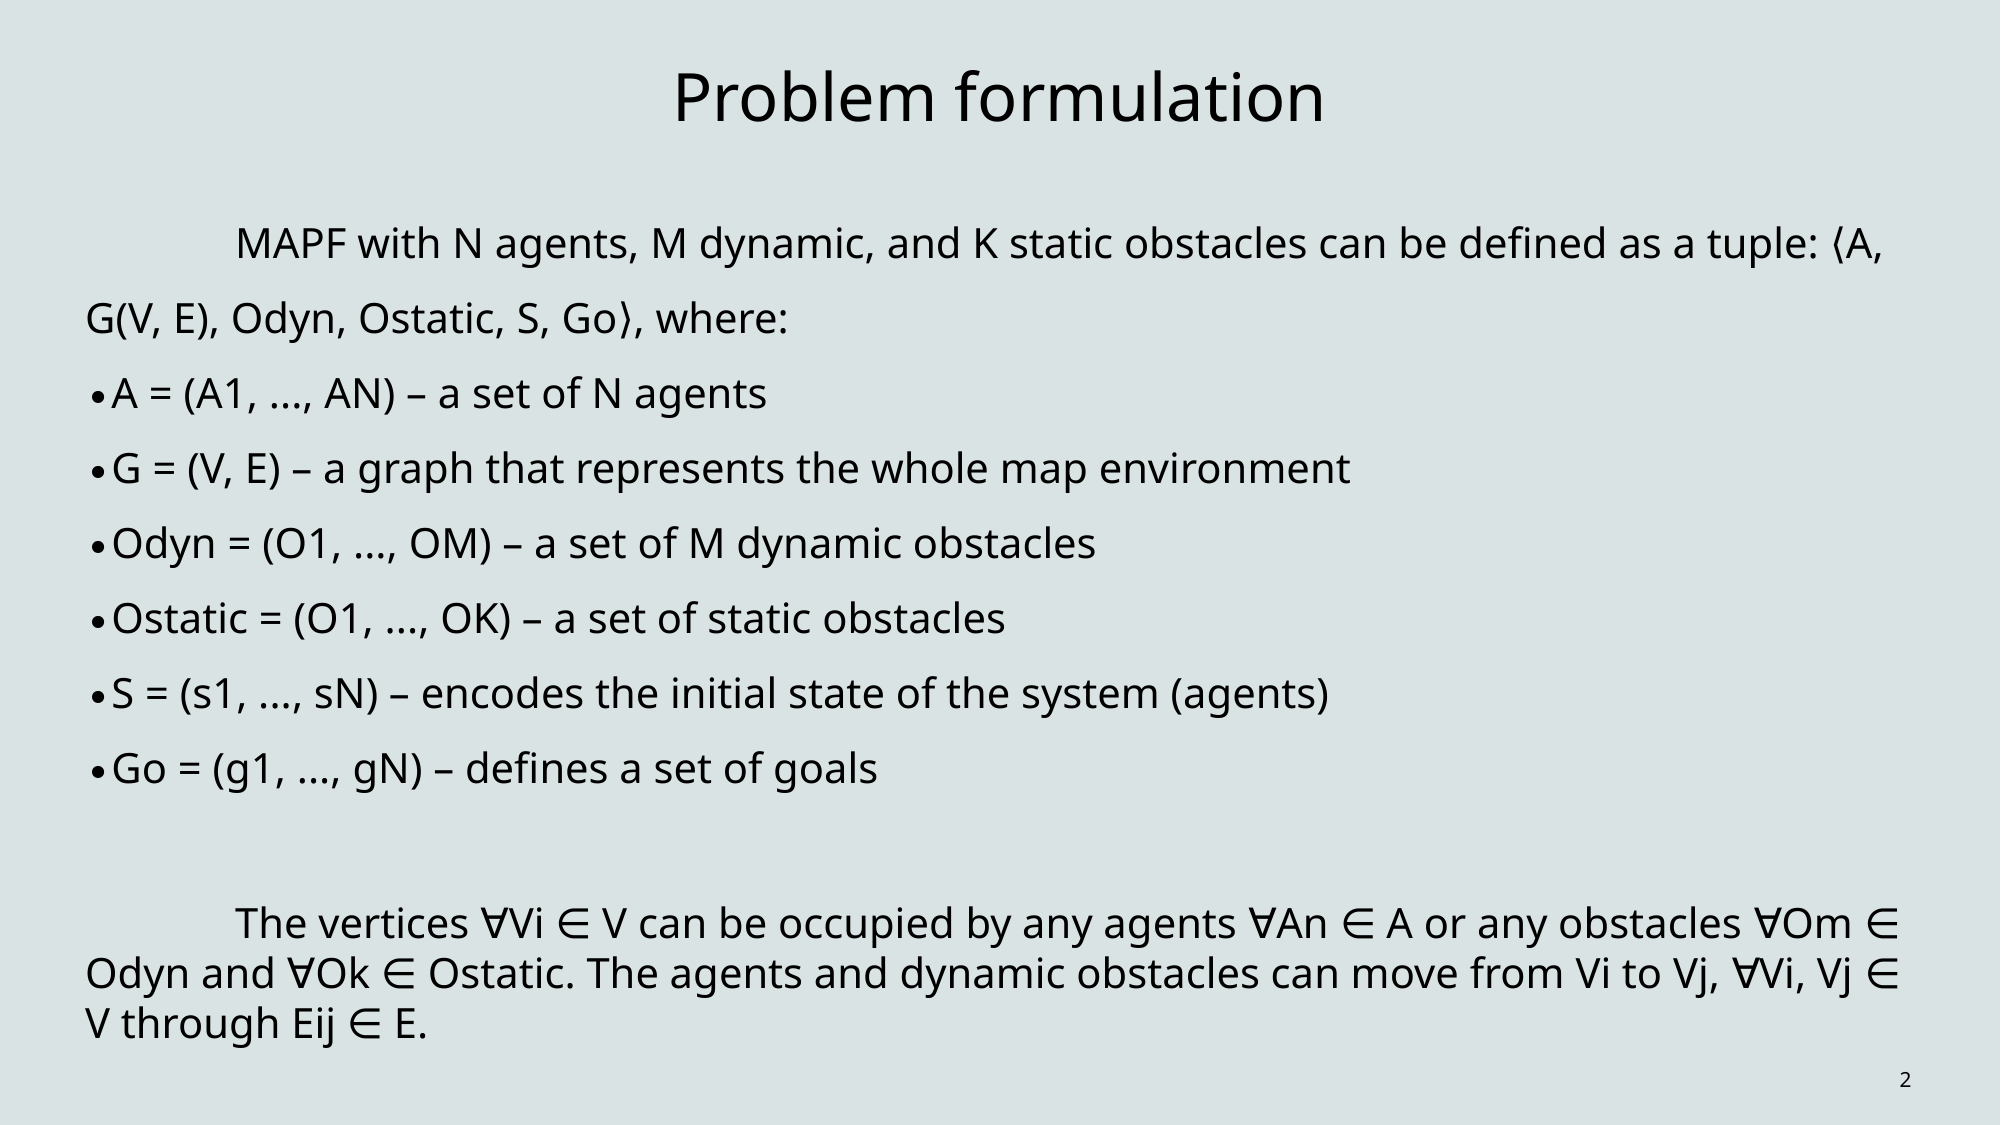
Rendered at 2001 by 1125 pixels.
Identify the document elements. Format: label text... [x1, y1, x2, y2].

slide_number 2 [1637, 1055, 1927, 1119]
title Problem formulation [162, 0, 1838, 149]
text_box MAPF with N agents, M dynamic, and K static obstacles can be defined as a tuple: ⟨A, G(V, E), Odyn, Ostatic, S, Go⟩, where: A = (A1, ..., AN) – a set of N agents G = (V, E) – a graph that represents the whole map environment Odyn = (O1, ..., OM) – a set of M dynamic obstacles Ostatic = (O1, ..., OK) – a set of static obstacles S = (s1, ..., sN) – encodes the initial state of the system (agents) Go = (g1, ..., gN) – defines a set of goals The vertices ∀Vi ∈ V can be occupied by any agents ∀An ∈ A or any obstacles ∀Om ∈ Odyn and ∀Ok ∈ Ostatic. The agents and dynamic obstacles can move from Vi to Vj, ∀Vi, Vj ∈ V through Eij ∈ E. [70, 184, 1927, 1055]
